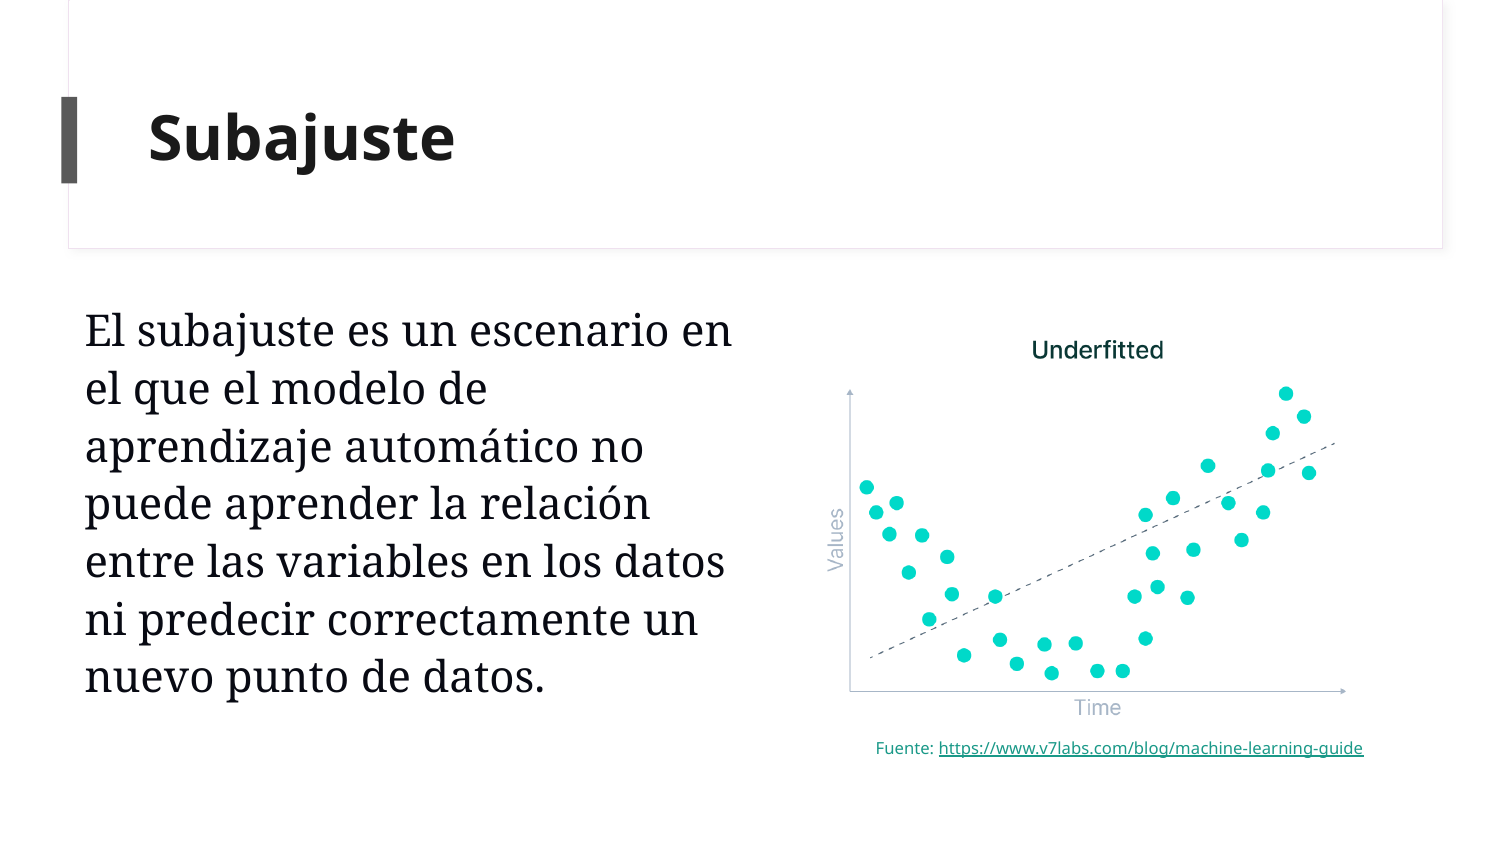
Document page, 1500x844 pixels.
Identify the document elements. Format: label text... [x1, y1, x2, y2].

list El subajuste es un escenario en el que el modelo de aprendizaje automático no puede aprender la relación entre las variables en los datos ni predecir correctamente un nuevo punto de datos. [73, 292, 750, 747]
text_box Fuente: https://www.v7labs.com/blog/machine-learning-guide [864, 740, 1389, 767]
picture [735, 287, 1461, 733]
title Subajuste [137, 67, 1389, 213]
